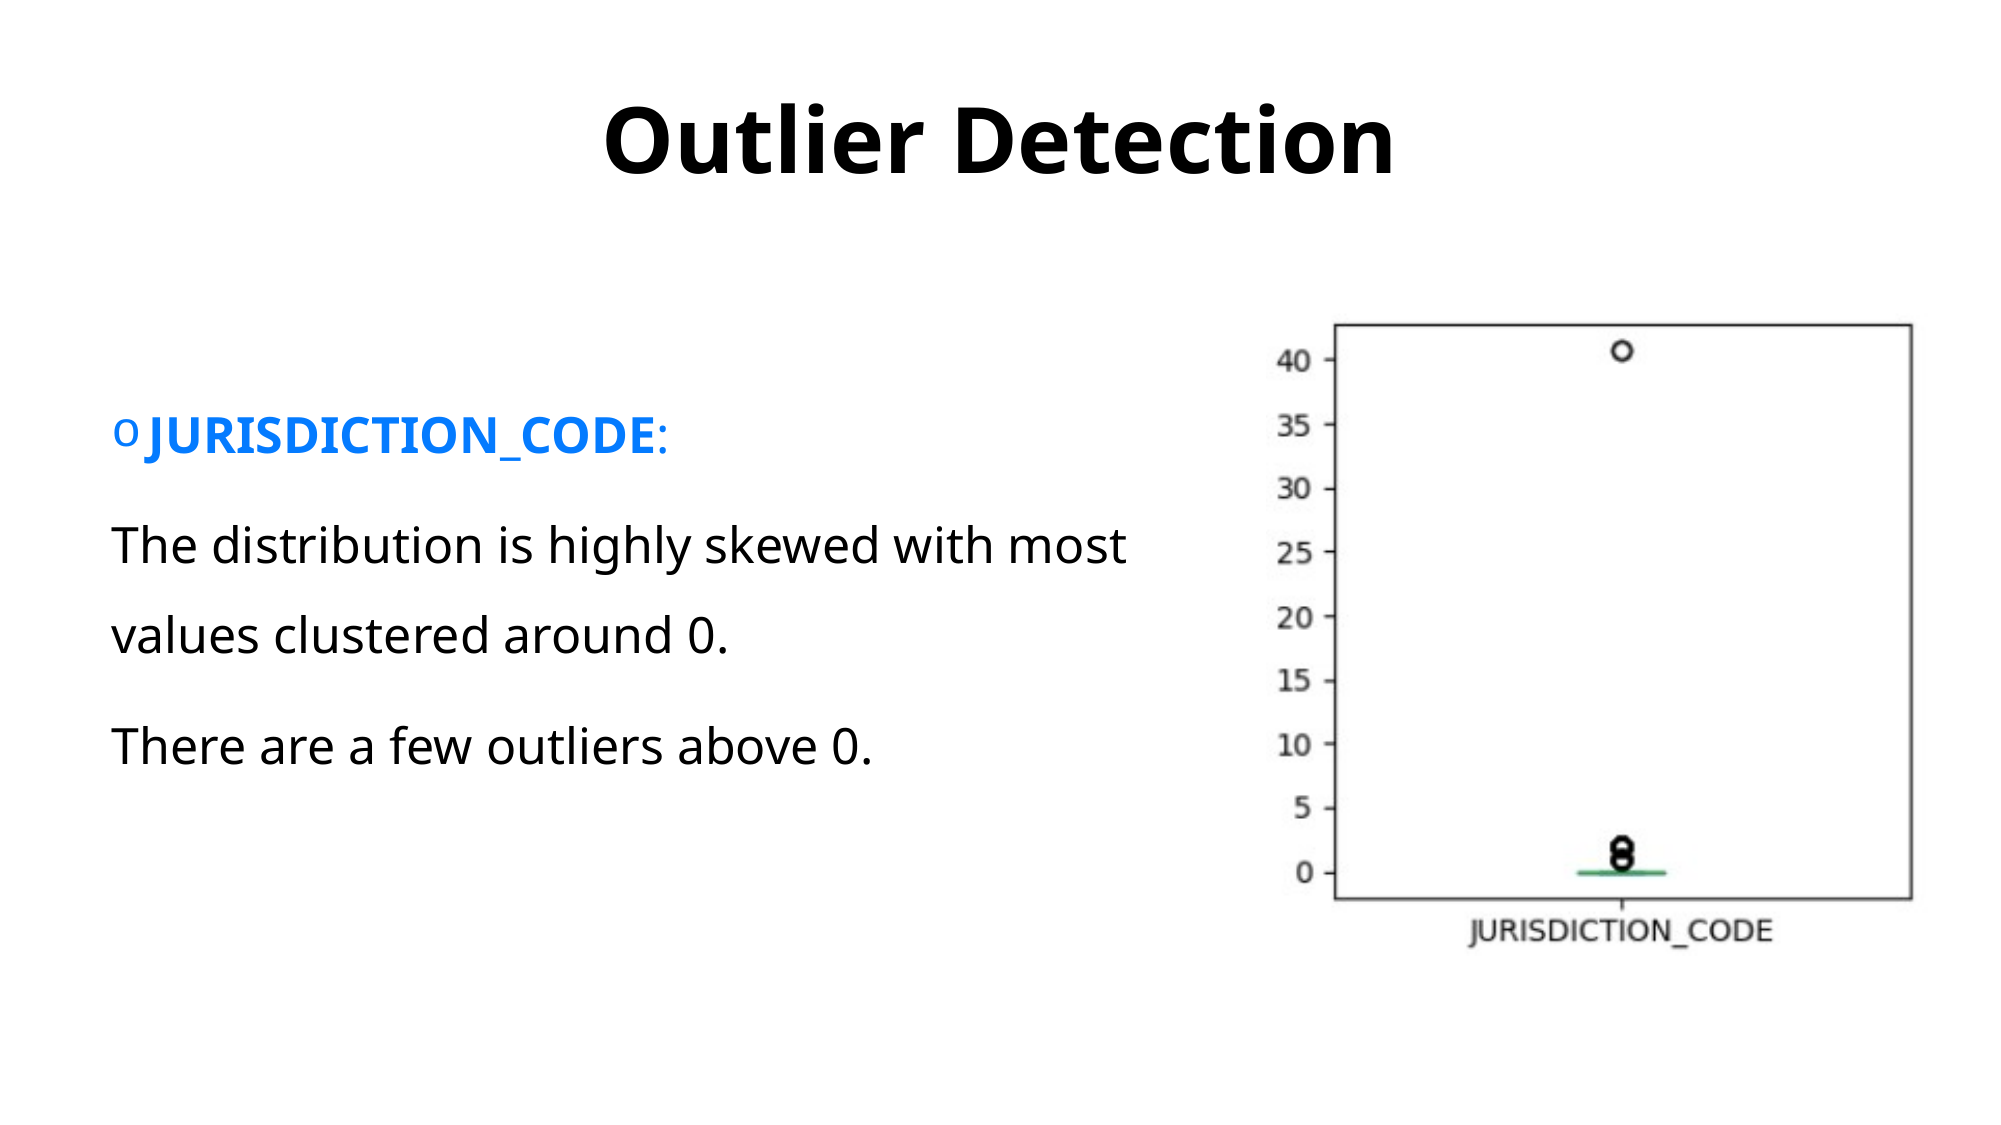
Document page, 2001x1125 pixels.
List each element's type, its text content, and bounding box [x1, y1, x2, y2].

picture [1266, 281, 1929, 957]
title Outlier Detection [137, 59, 1863, 228]
list JURISDICTION_CODE: The distribution is highly skewed with most values clustered around 0. There are a few outliers above 0. [96, 365, 1145, 874]
